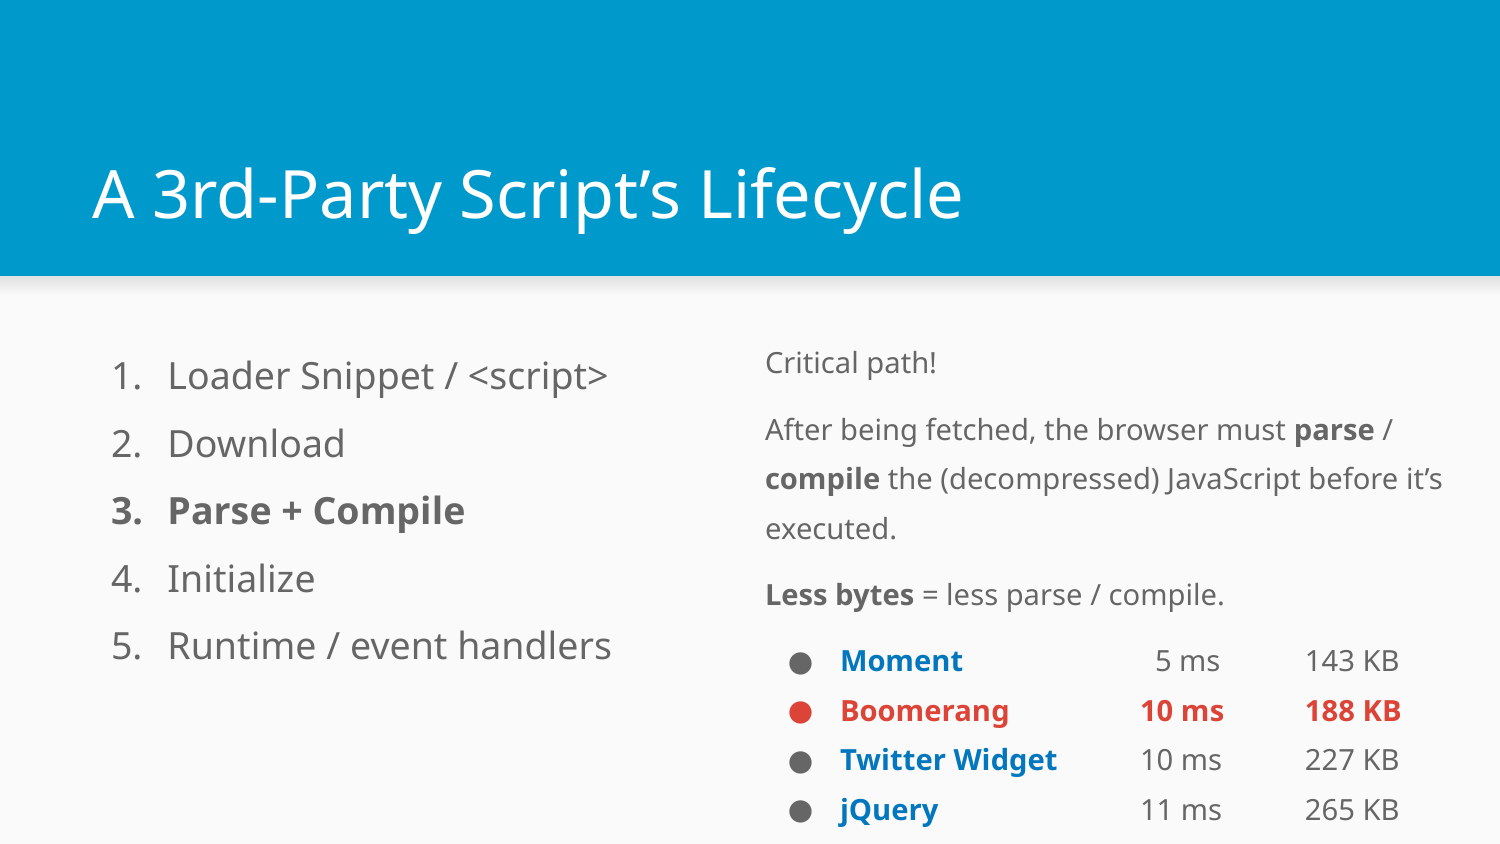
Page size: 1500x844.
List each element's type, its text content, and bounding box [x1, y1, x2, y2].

title A 3rd-Party Script’s Lifecycle [77, 121, 1427, 248]
list Critical path! After being fetched, the browser must parse / compile the (decompressed) JavaScript before it’s executed. Less bytes = less parse / compile. Moment 5 ms 143 KB Boomerang 10 ms 188 KB Twitter Widget 10 ms 227 KB jQuery 11 ms 265 KB Angular 22 ms 1291 KB [750, 314, 1500, 832]
list Loader Snippet / <script> Download Parse + Compile Initialize Runtime / event handlers [77, 314, 750, 760]
